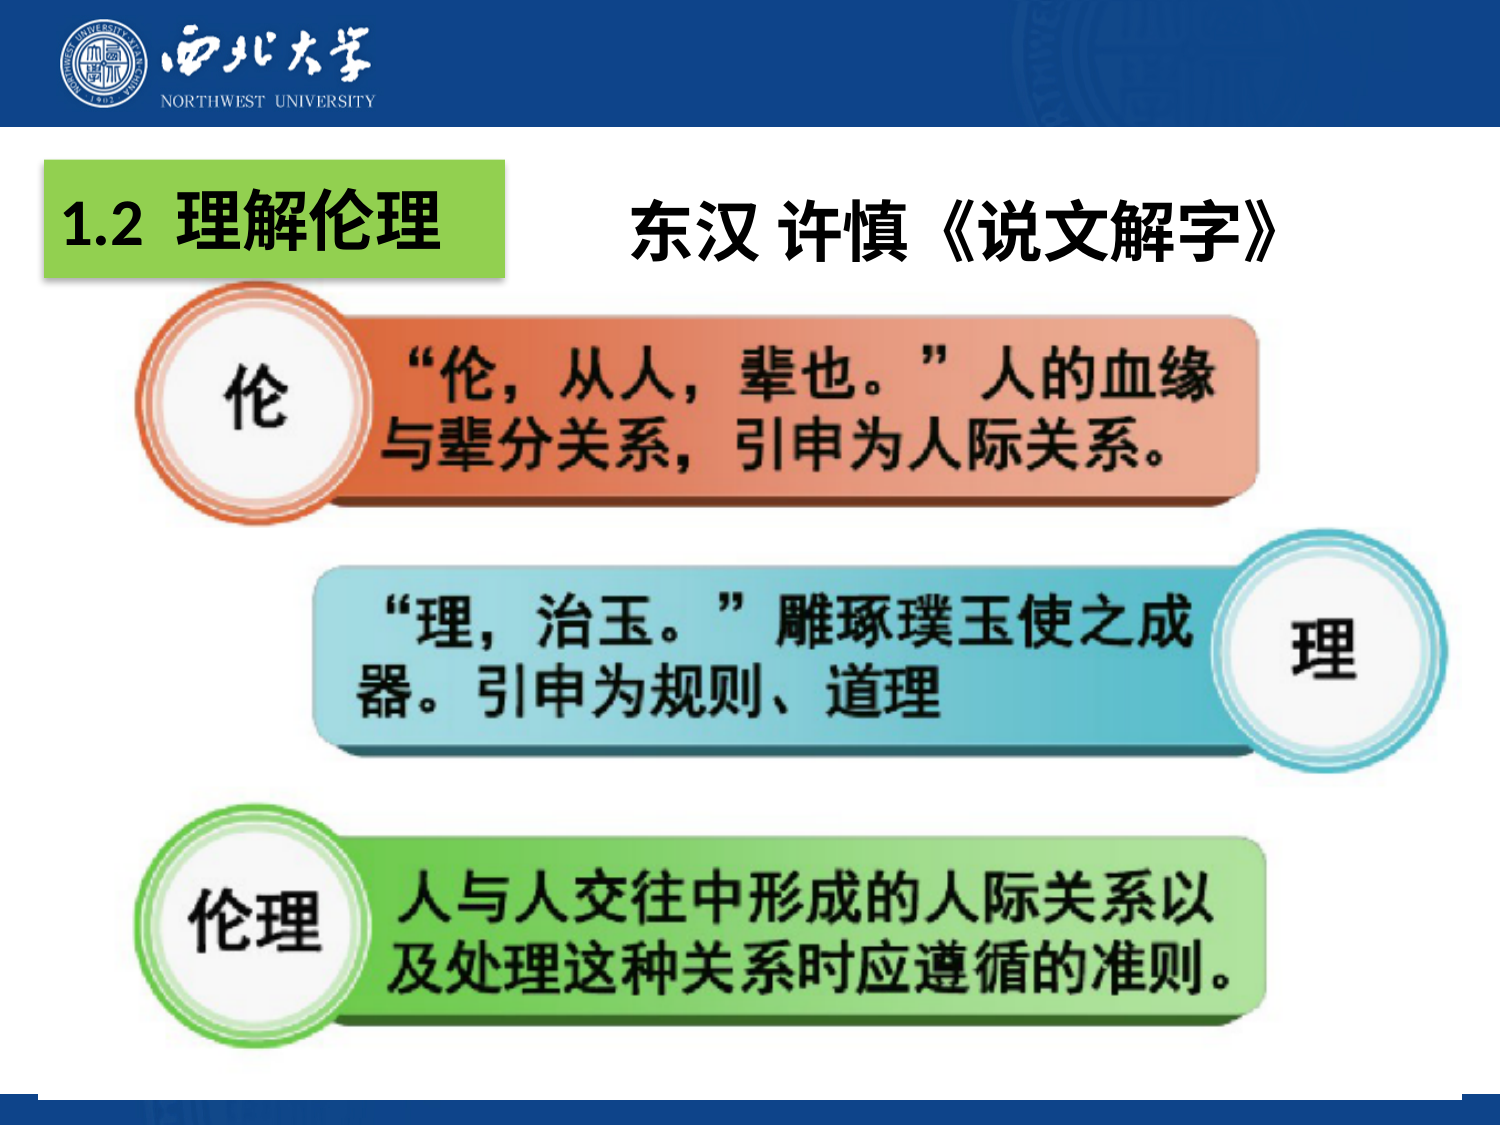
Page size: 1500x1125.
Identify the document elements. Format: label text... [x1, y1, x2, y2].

title 1.2 理解伦理 [44, 159, 505, 252]
picture [0, 253, 1500, 1125]
text_box 东汉 许慎《说文解字》 [612, 181, 1326, 252]
picture [0, 0, 1500, 127]
